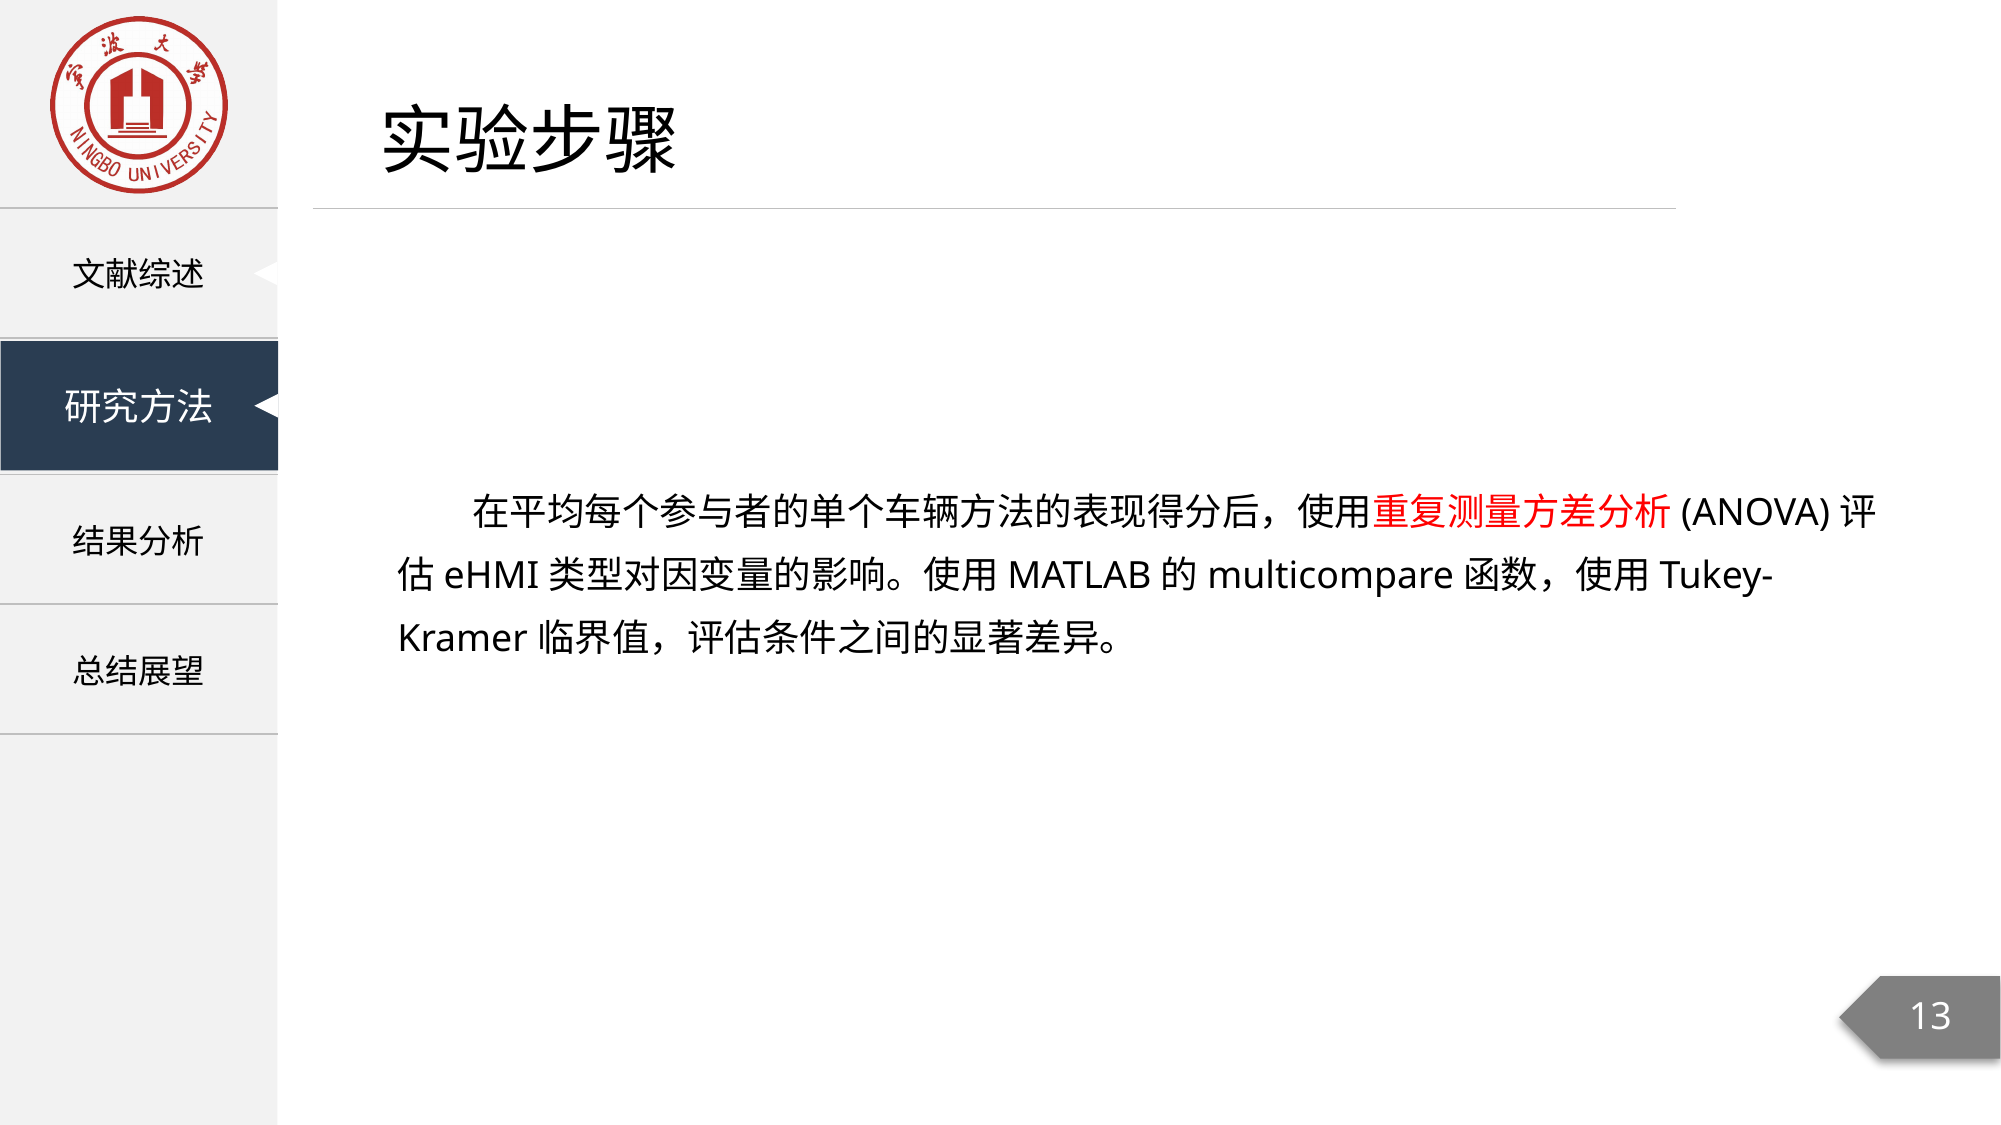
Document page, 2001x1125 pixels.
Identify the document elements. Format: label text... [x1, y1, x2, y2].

picture [50, 16, 228, 194]
text_box 在平均每个参与者的单个车辆方法的表现得分后，使用重复测量方差分析(ANOVA)评估eHMI类型对因变量的影响。使用MATLAB的multicompare函数，使用Tukey-Kramer临界值，评估条件之间的显著差异。 [382, 462, 1905, 667]
text_box 实验步骤 [364, 85, 695, 190]
